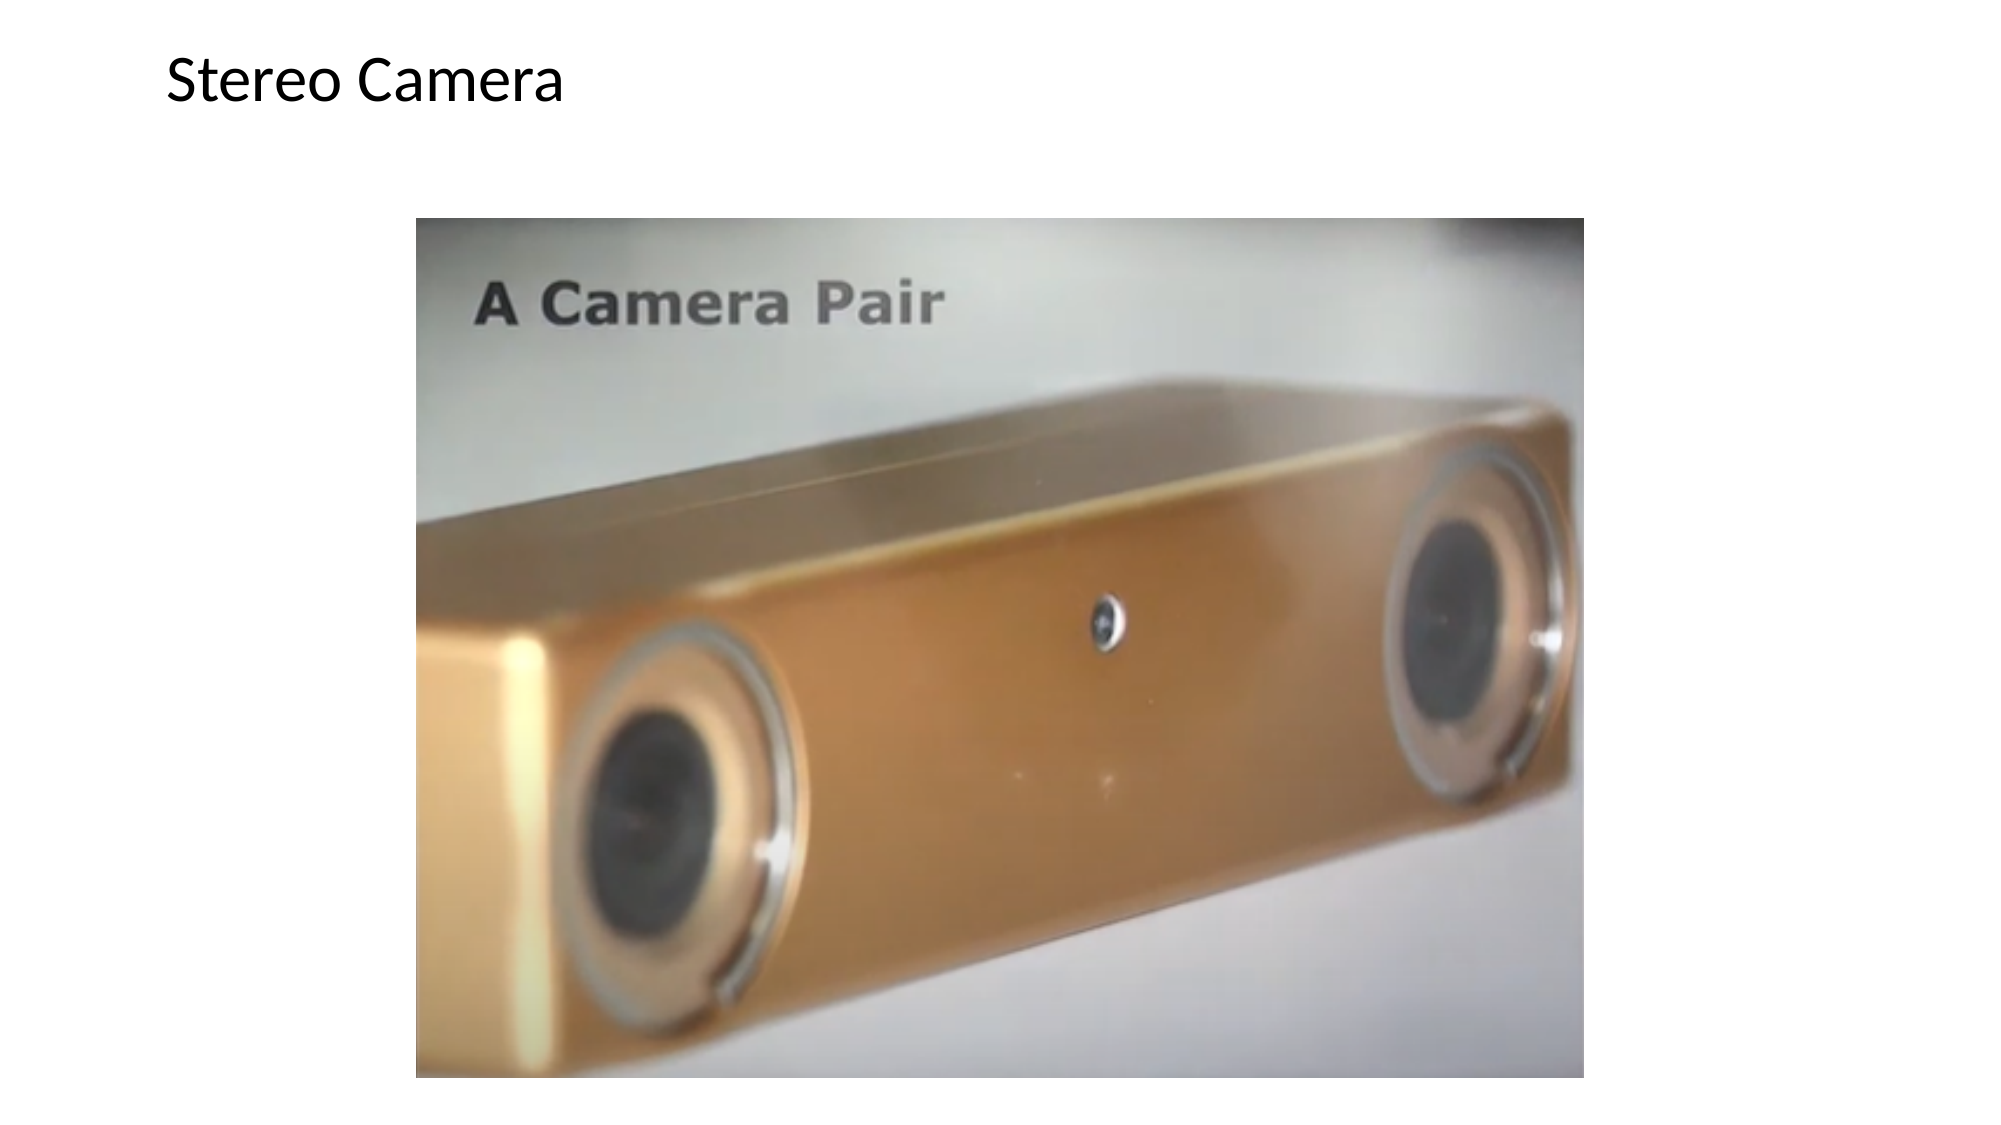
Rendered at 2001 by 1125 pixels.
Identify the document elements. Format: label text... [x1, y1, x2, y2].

text_box Stereo Camera [151, 27, 1326, 123]
picture [416, 218, 1584, 1078]
